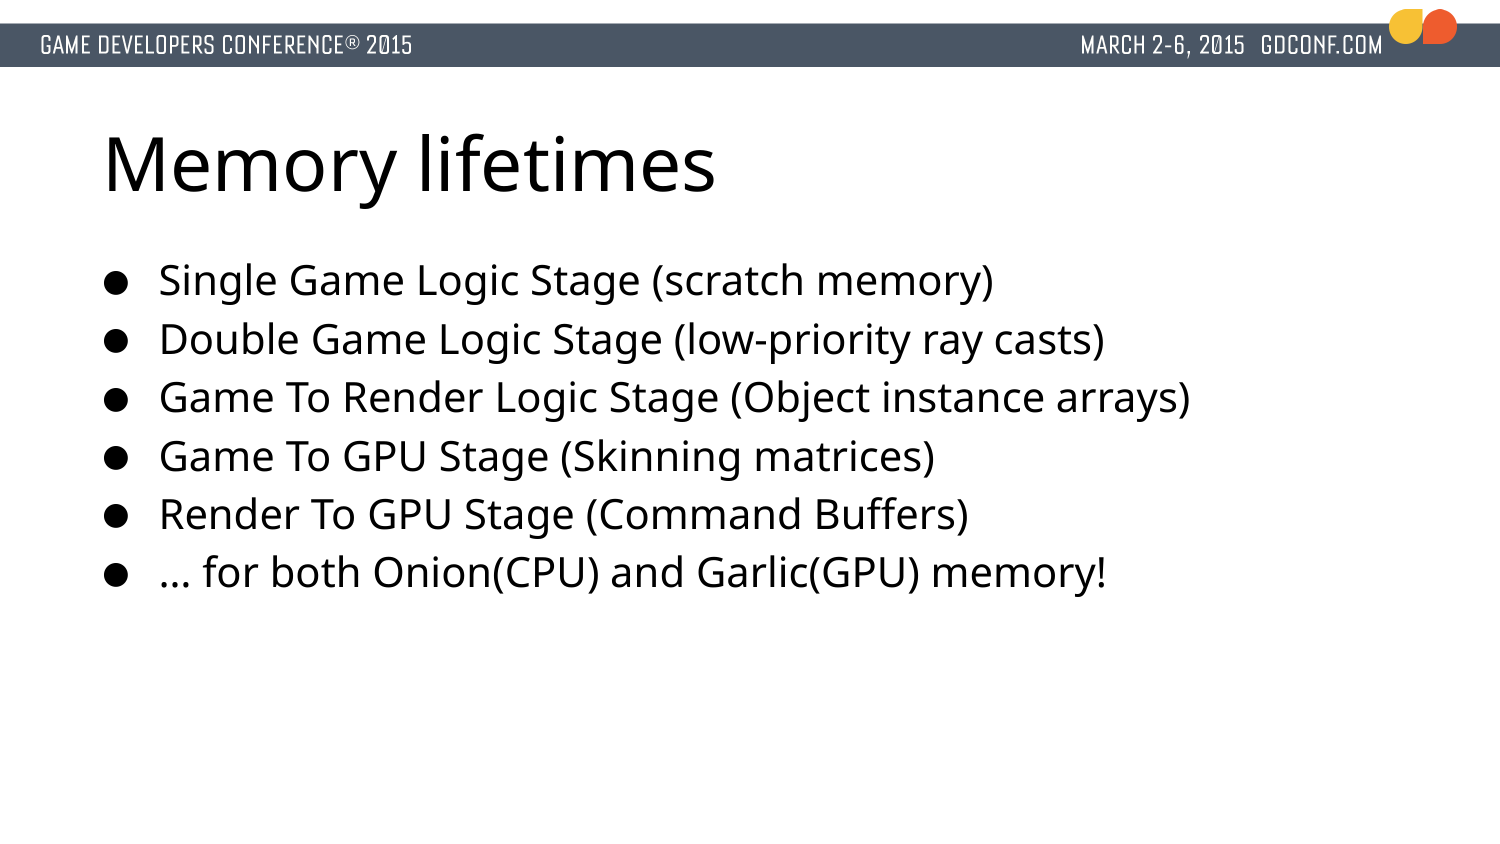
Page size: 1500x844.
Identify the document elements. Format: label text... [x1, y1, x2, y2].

list Single Game Logic Stage (scratch memory) Double Game Logic Stage (low-priority ray casts) Game To Render Logic Stage (Object instance arrays) Game To GPU Stage (Skinning matrices) Render To GPU Stage (Command Buffers) … for both Onion(CPU) and Garlic(GPU) memory! [87, 246, 1413, 697]
picture [0, 9, 1500, 67]
title Memory lifetimes [87, 109, 1413, 238]
